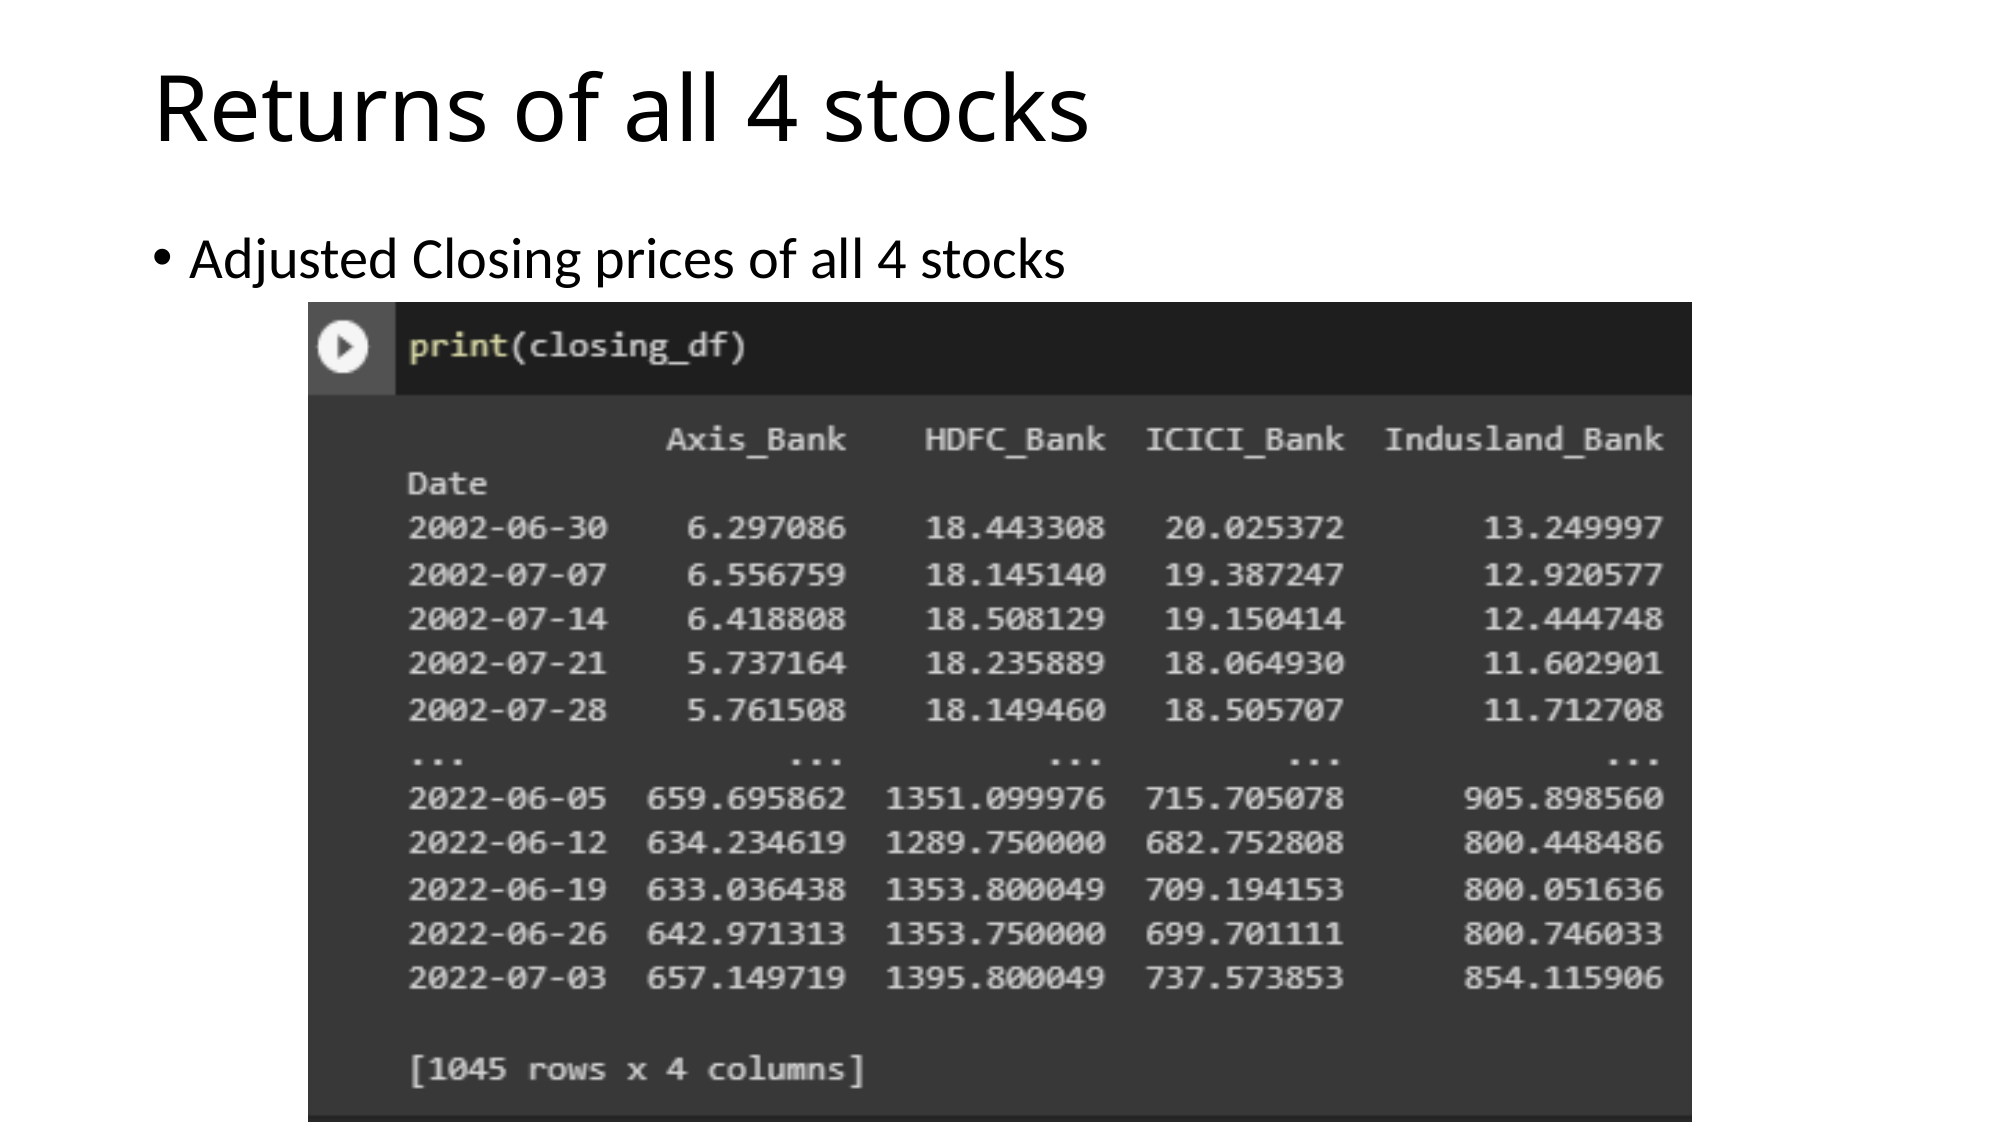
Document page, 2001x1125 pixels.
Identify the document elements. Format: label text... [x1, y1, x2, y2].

picture [308, 302, 1692, 1122]
title Returns of all 4 stocks [137, 3, 1863, 220]
list Adjusted Closing prices of all 4 stocks [137, 220, 1863, 935]
